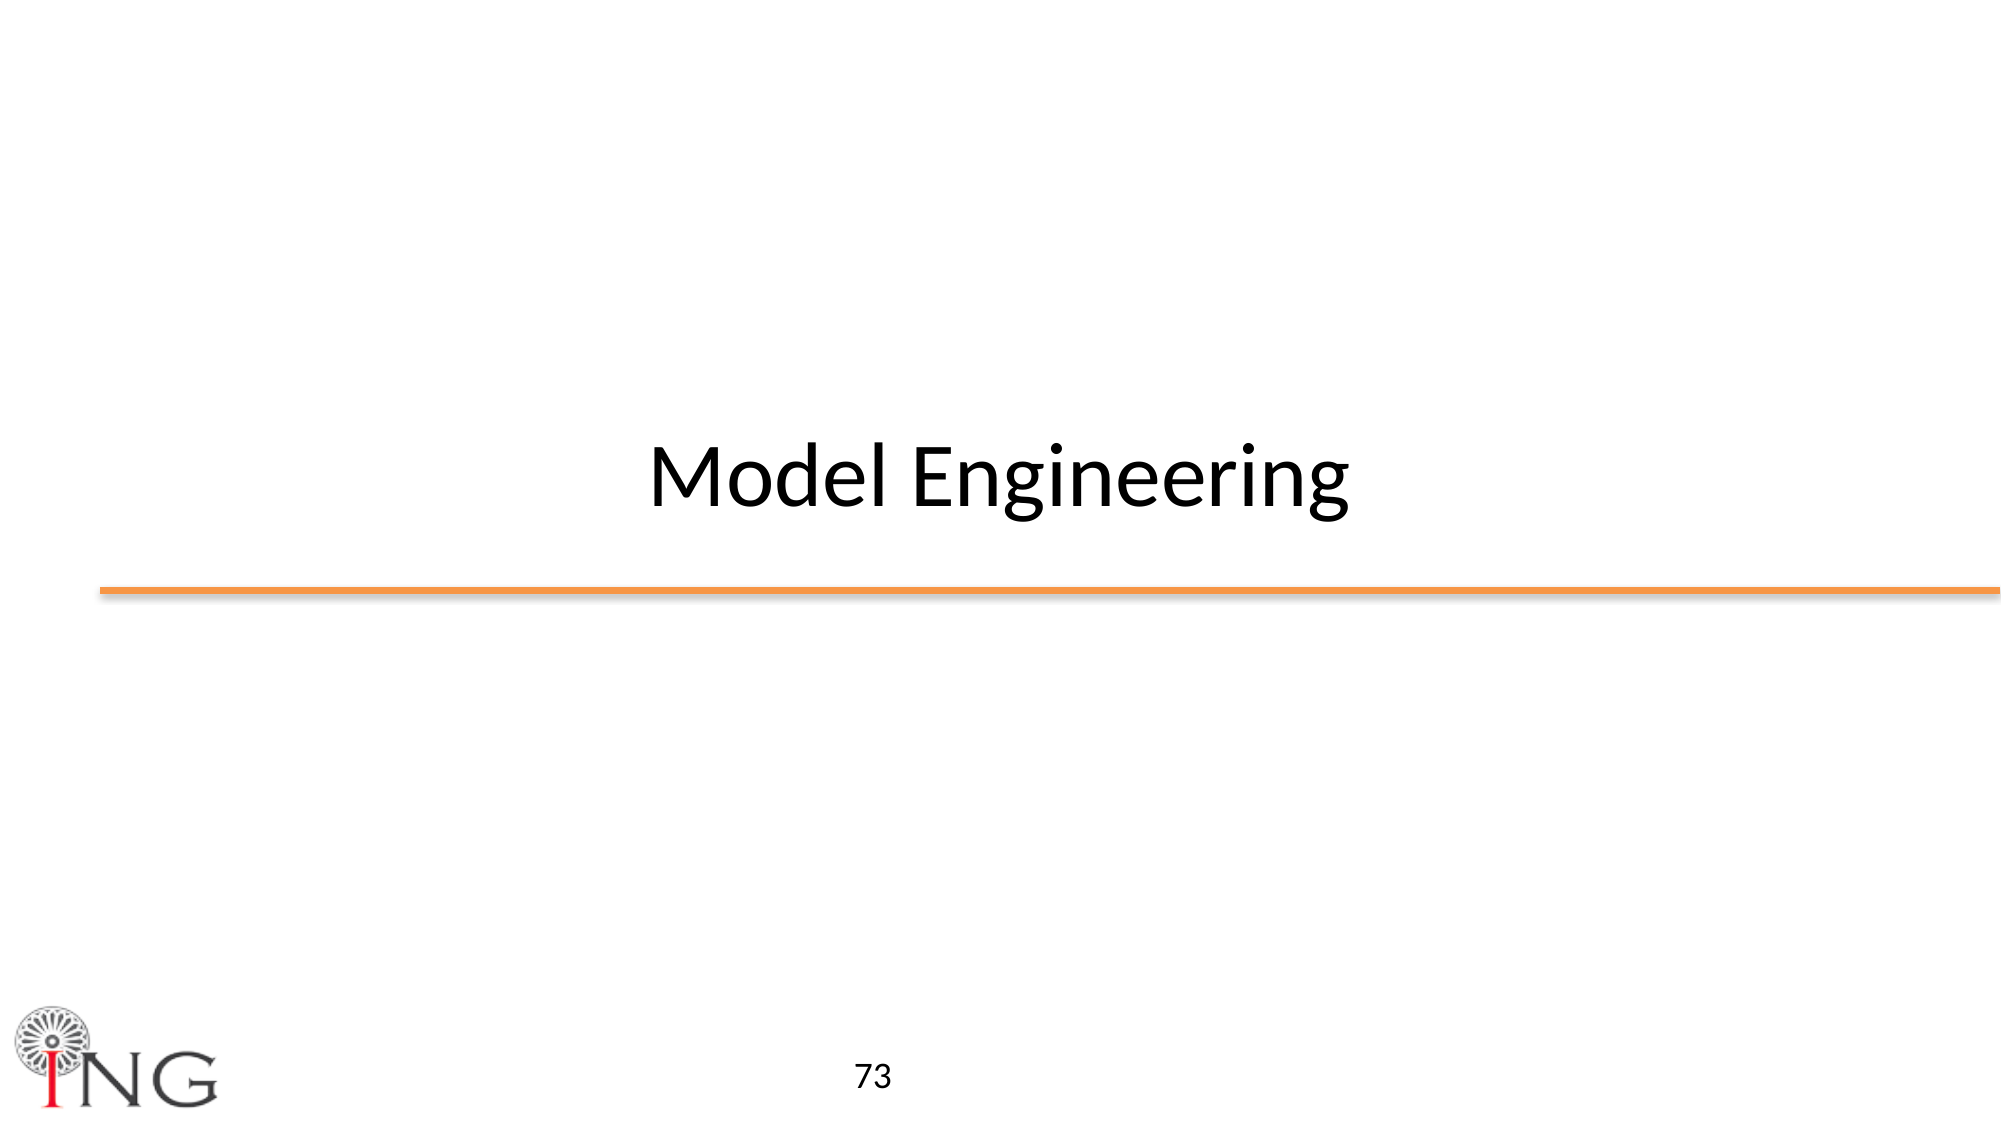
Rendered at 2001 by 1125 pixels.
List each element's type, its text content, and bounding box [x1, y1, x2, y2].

title Model Engineering [150, 349, 1850, 591]
slide_number 73 [839, 1043, 1900, 1104]
picture [0, 987, 244, 1125]
